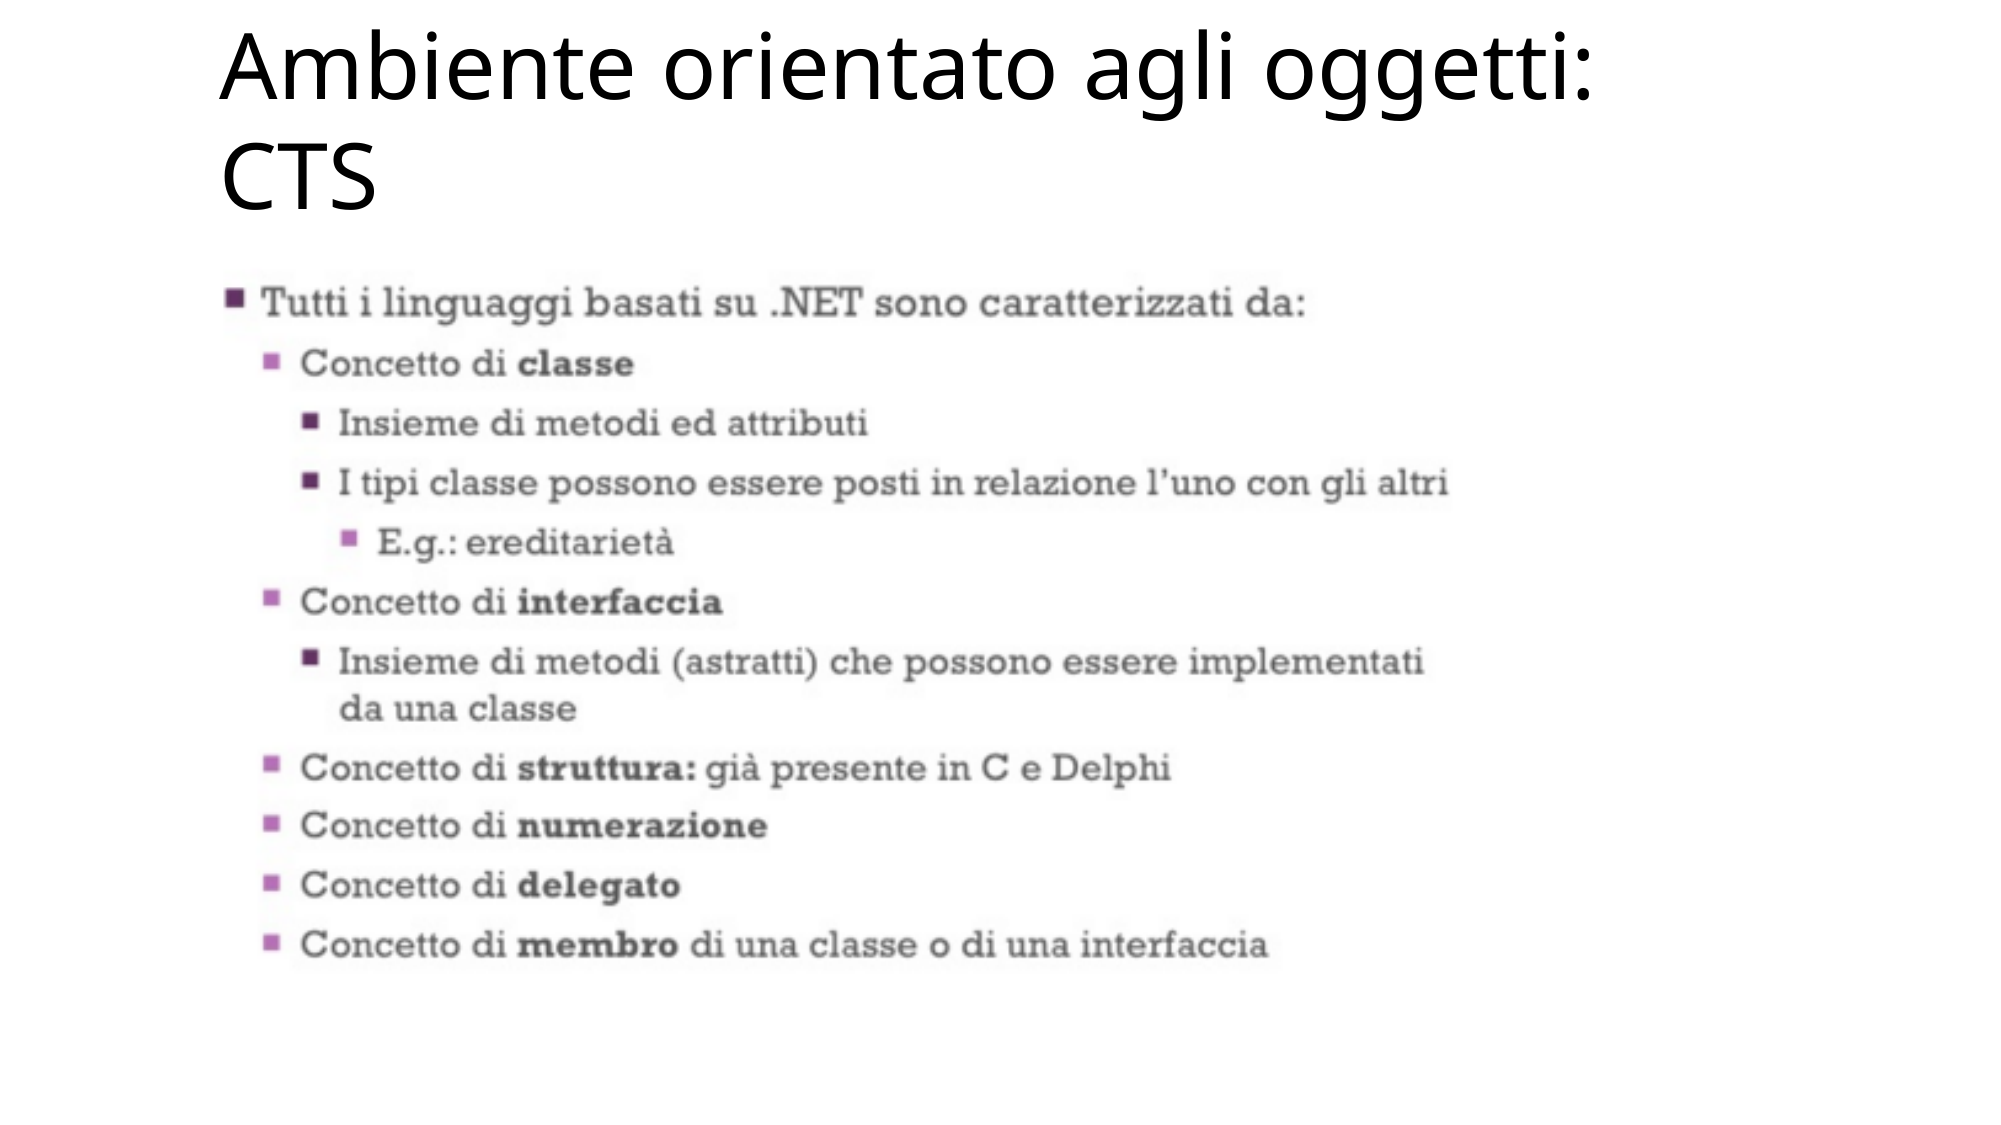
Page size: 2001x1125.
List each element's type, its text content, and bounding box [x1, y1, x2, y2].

picture [199, 254, 1460, 978]
title Ambiente orientato agli oggetti: CTS [200, 24, 1800, 238]
